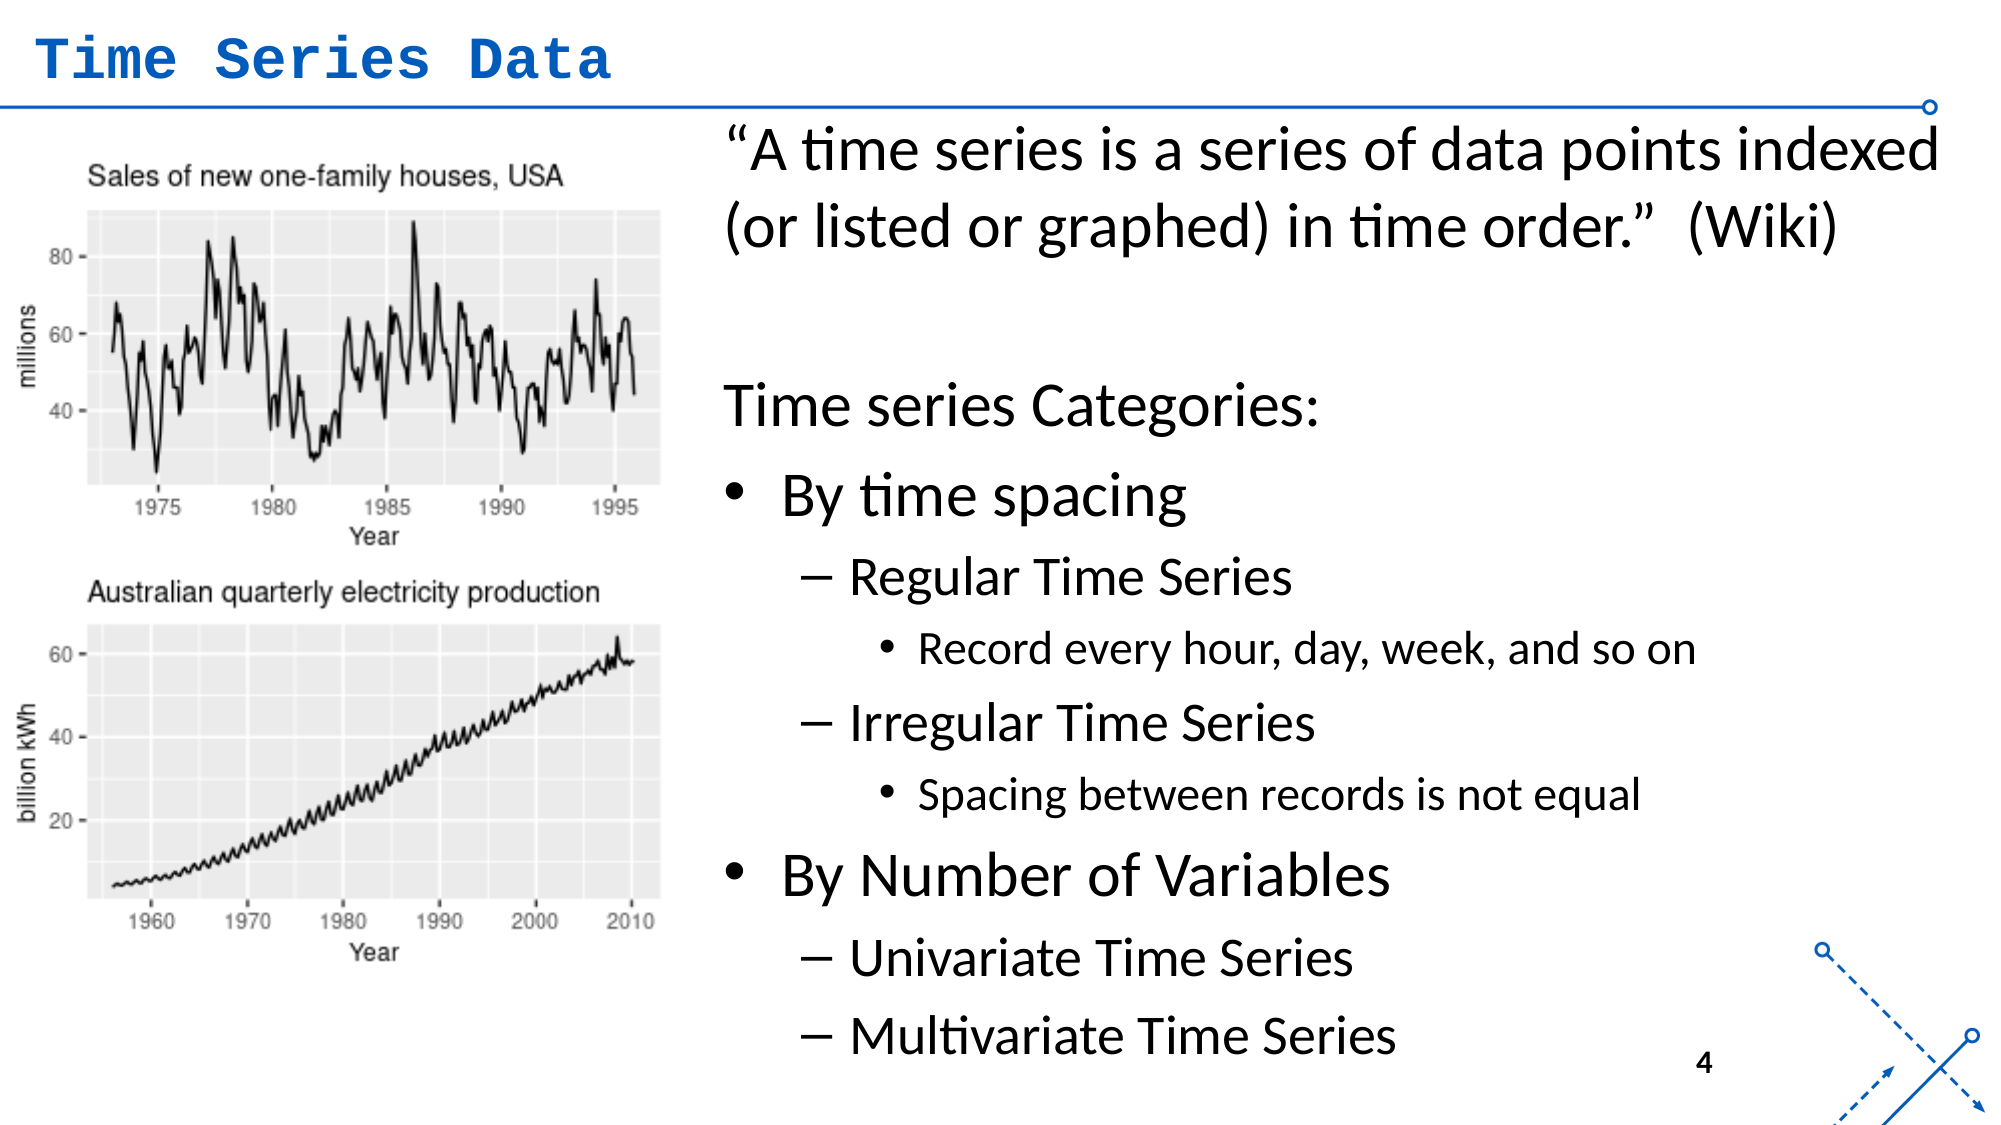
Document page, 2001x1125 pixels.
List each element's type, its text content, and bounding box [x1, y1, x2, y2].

title Time Series Data [30, 0, 1968, 149]
picture [0, 0, 2001, 1125]
list “A time series is a series of data points indexed (or listed or graphed) in time order.” (Wiki) Time series Categories: By time spacing Regular Time Series Record every hour, day, week, and so on Irregular Time Series Spacing between records is not equal By Number of Variables Univariate Time Series Multivariate Time Series [708, 99, 1968, 1117]
text_box 4 [1683, 1035, 1725, 1081]
